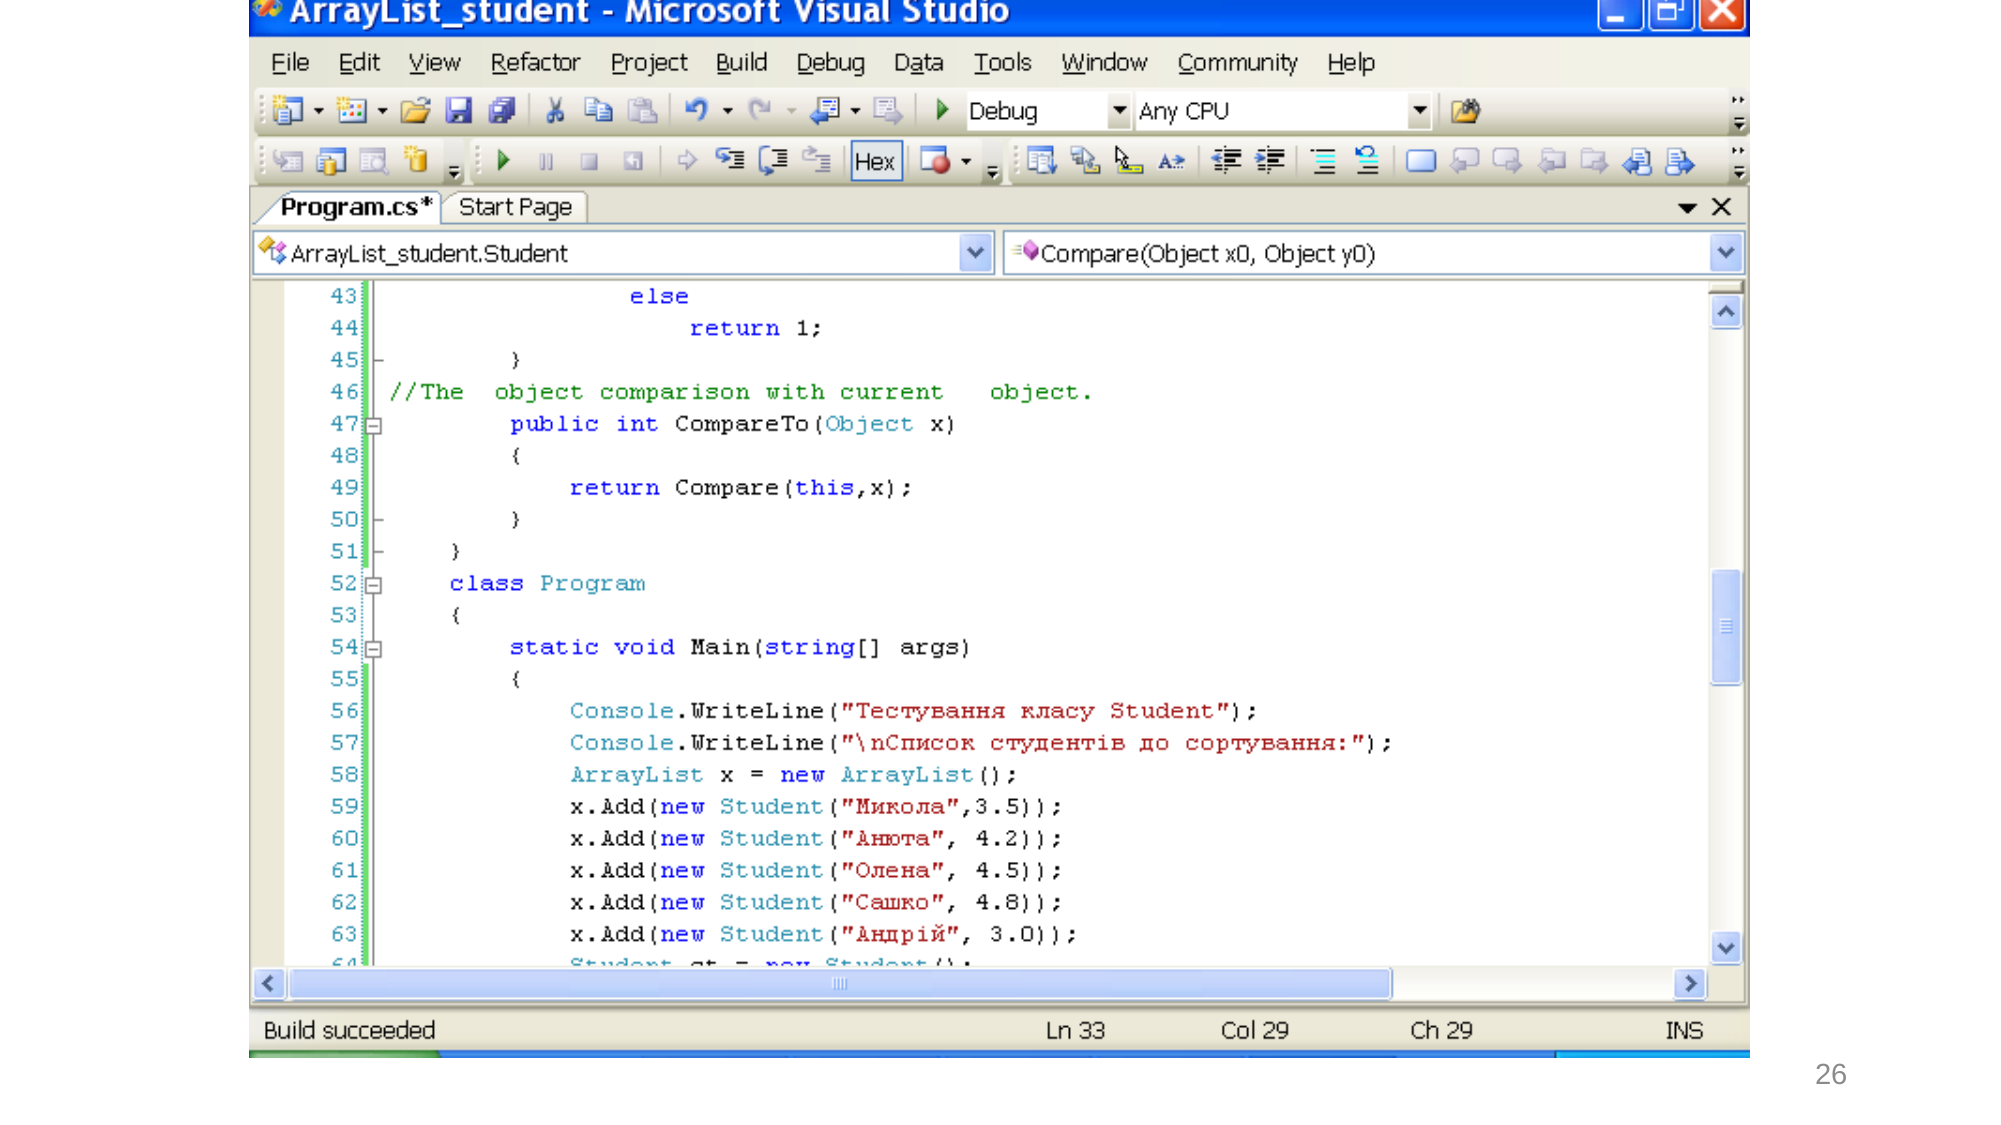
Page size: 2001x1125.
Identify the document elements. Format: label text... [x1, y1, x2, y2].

picture [249, 0, 1750, 1058]
slide_number 26 [1412, 1042, 1863, 1103]
